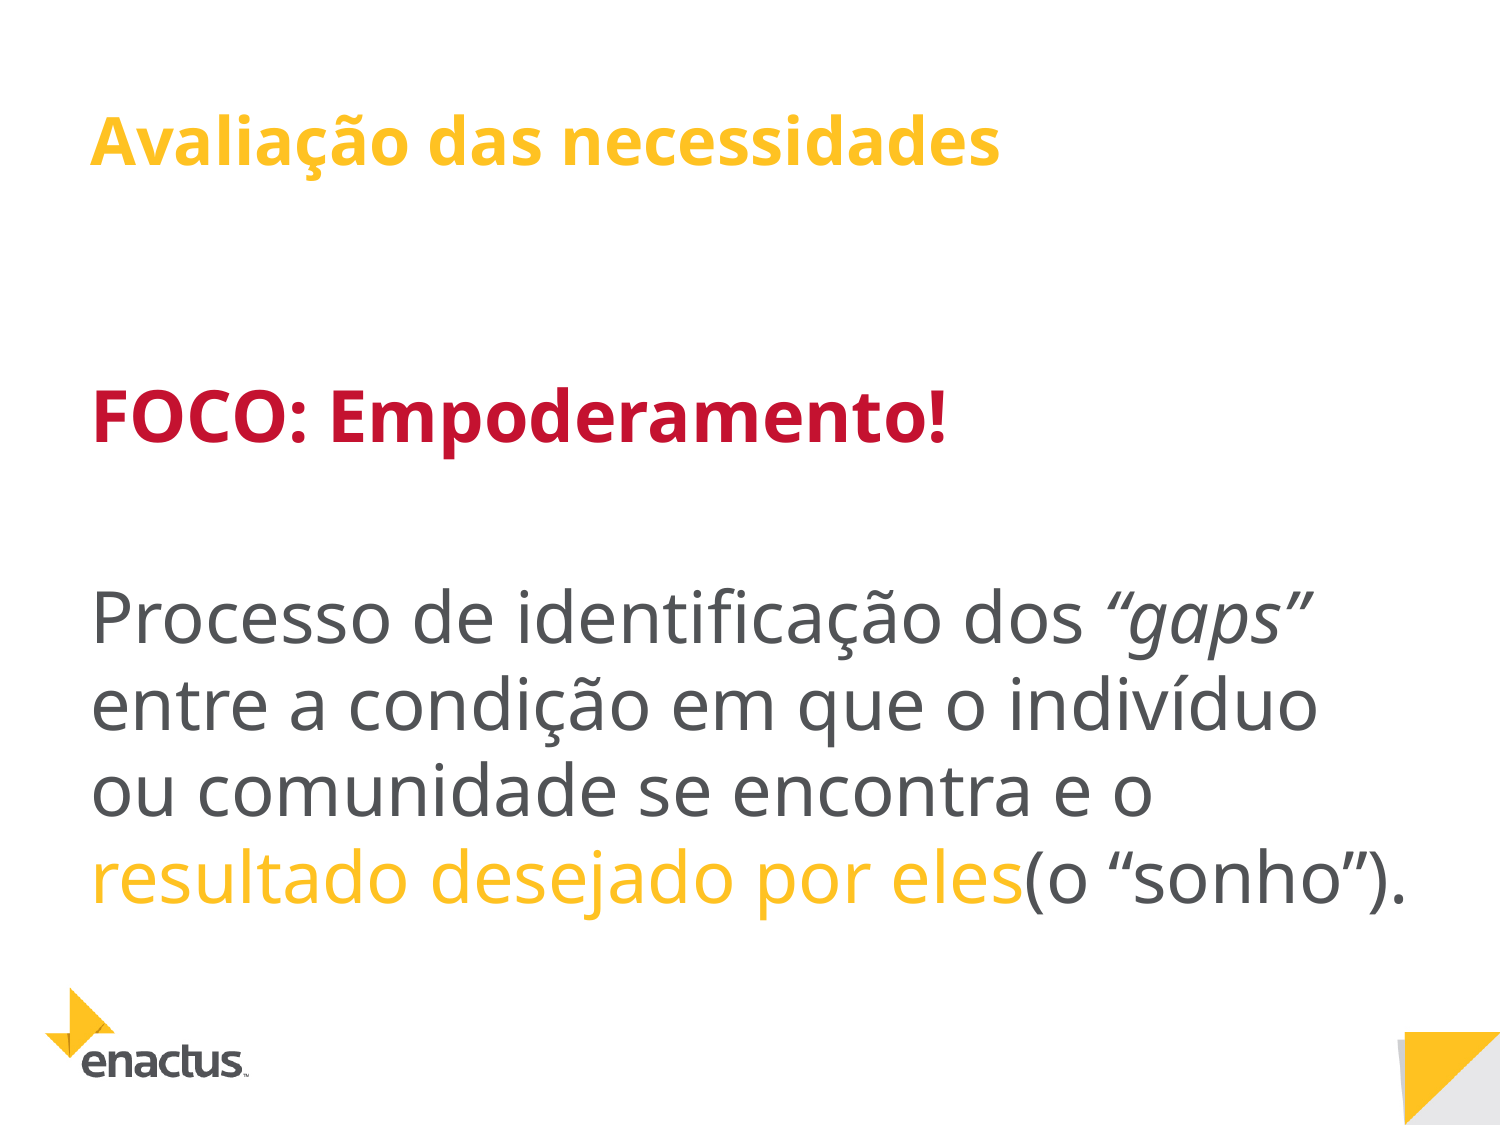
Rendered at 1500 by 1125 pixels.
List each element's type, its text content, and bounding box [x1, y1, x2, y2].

picture [0, 978, 1500, 1125]
title Avaliação das necessidades [75, 45, 1425, 233]
list FOCO: Empoderamento! Processo de identificação dos “gaps” entre a condição em que o indivíduo ou comunidade se encontra e o resultado desejado por eles(o “sonho”). [75, 262, 1425, 1005]
